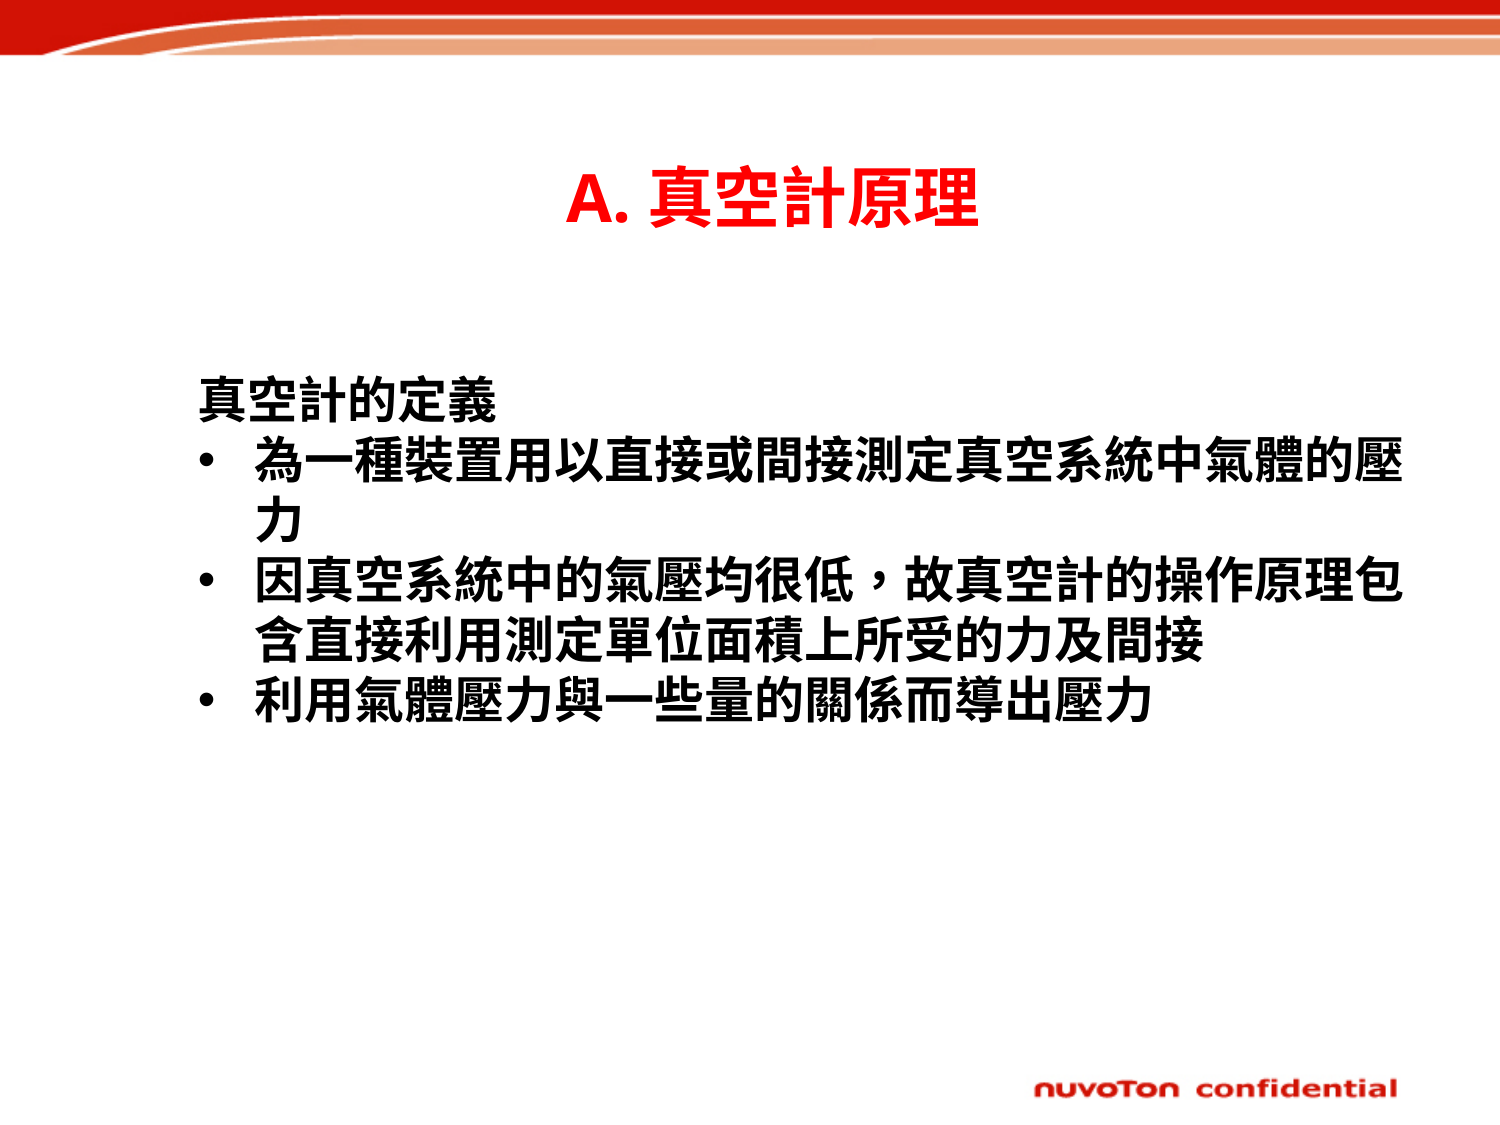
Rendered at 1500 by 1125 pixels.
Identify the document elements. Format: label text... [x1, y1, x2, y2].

title A.真空計原理 [525, 101, 1022, 290]
picture [0, 0, 1500, 1125]
text_box 真空計的定義 為一種裝置用以直接或間接測定真空系統中氣體的壓力 因真空系統中的氣壓均很低，故真空計的操作原理包含直接利用測定單位面積上所受的力及間接 利用氣體壓力與一些量的關係而導出壓力 [183, 361, 1424, 737]
